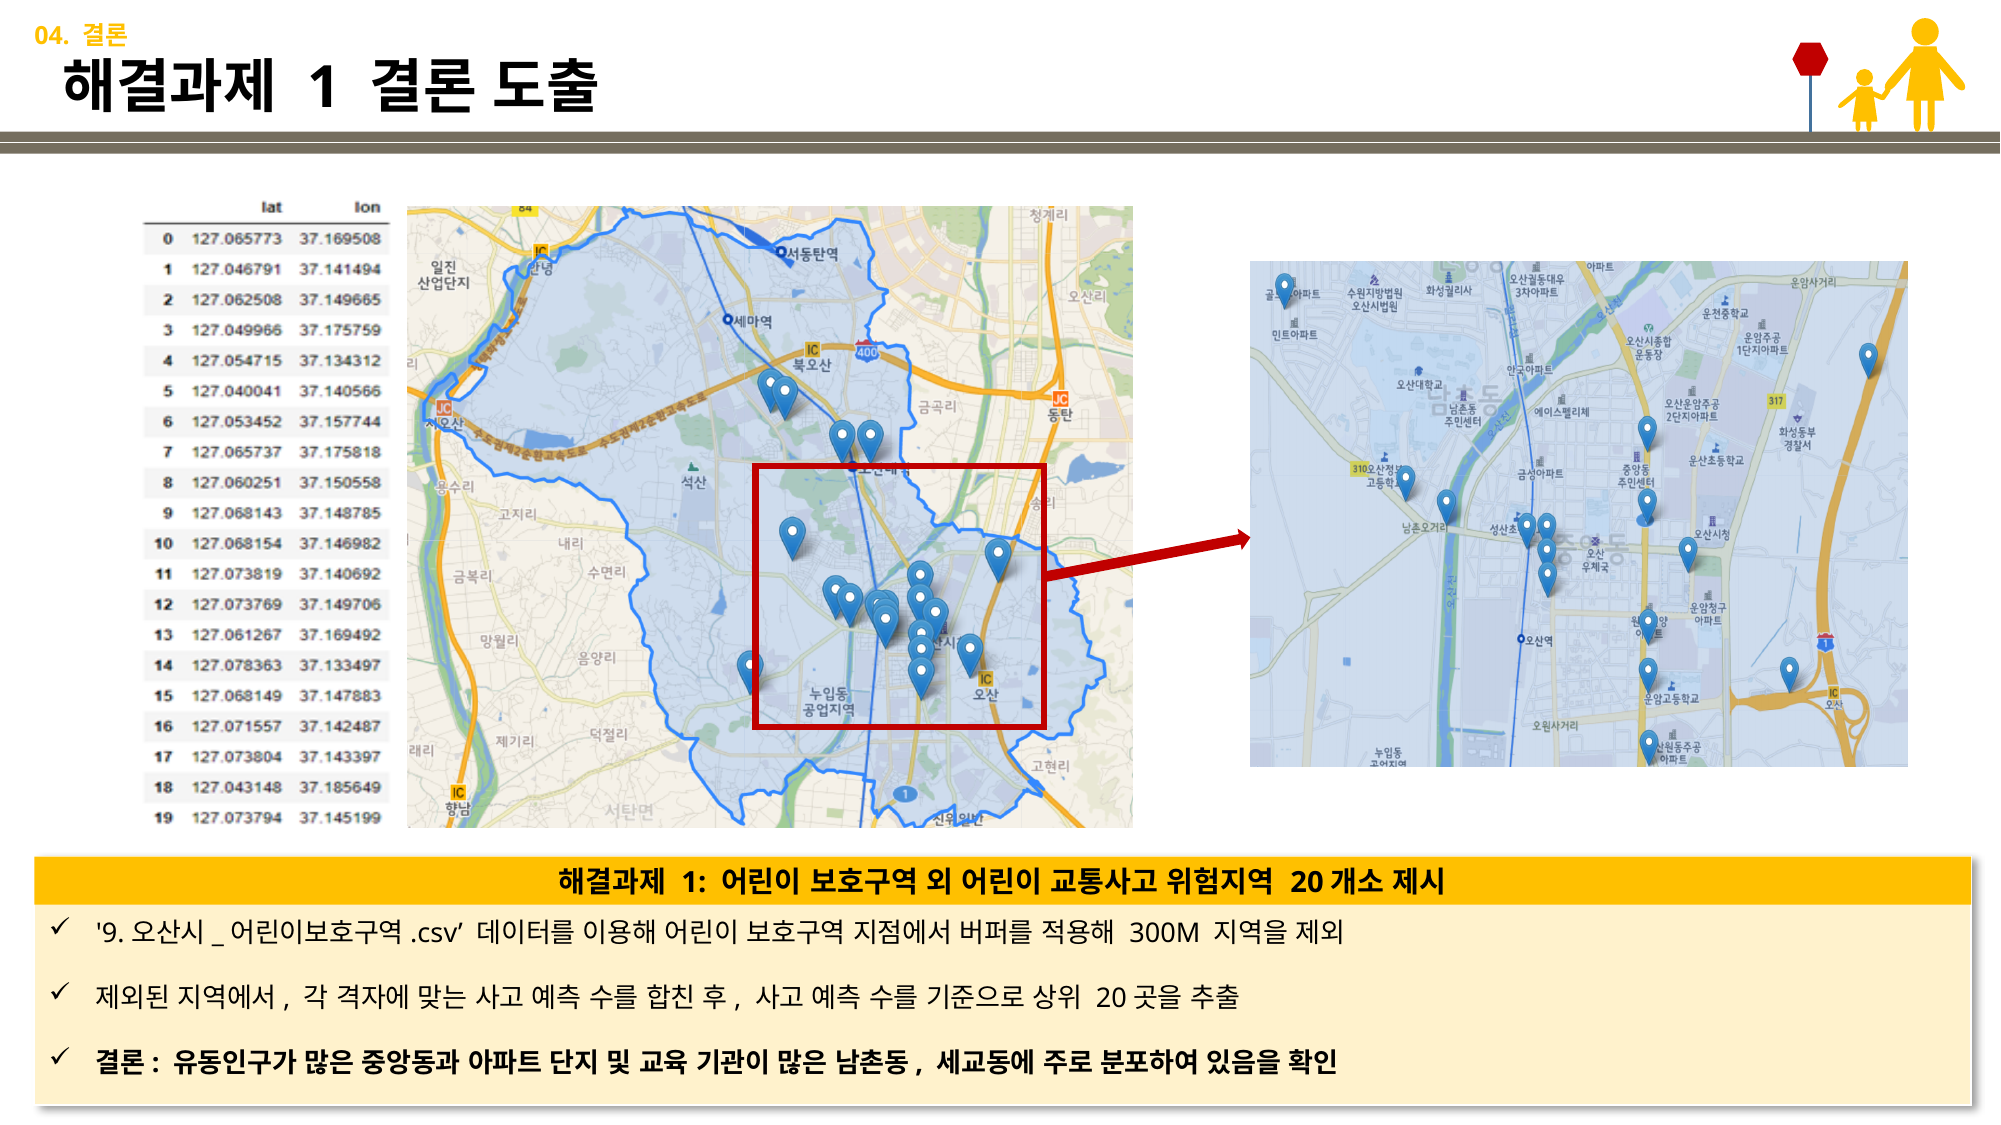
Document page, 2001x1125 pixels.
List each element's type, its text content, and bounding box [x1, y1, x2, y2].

list 04. 결론 [19, 18, 487, 56]
picture [135, 186, 399, 841]
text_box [34, 856, 1972, 1105]
title 해결과제 1 결론 도출 [47, 48, 1128, 130]
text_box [407, 207, 1908, 828]
